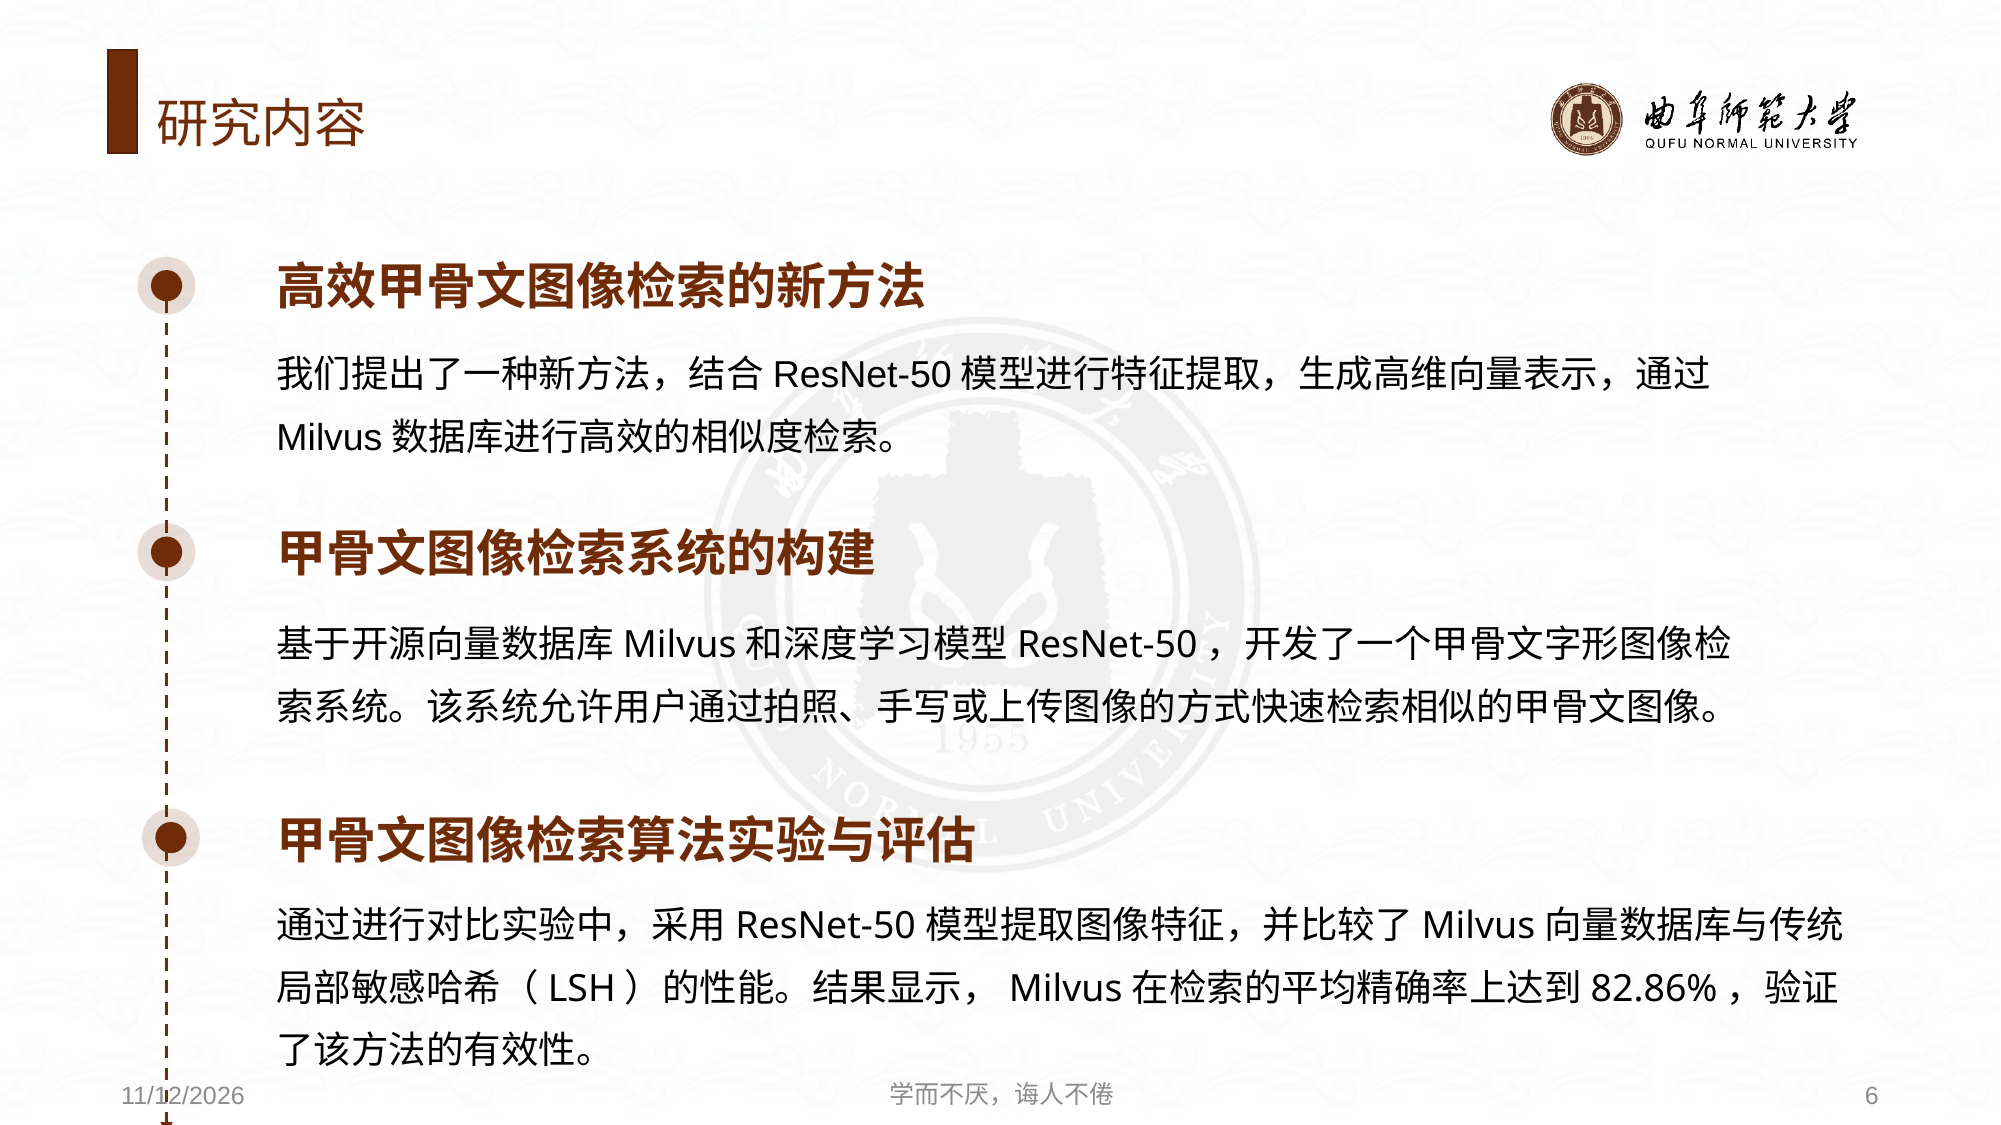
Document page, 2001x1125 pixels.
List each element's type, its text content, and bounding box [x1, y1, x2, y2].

footer 学而不厌，诲人不倦 [664, 1063, 1340, 1124]
picture [1543, 75, 1894, 158]
text_box 我们提出了一种新方法，结合ResNet-50模型进行特征提取，生成高维向量表示，通过Milvus数据库进行高效的相似度检索。 [276, 332, 1749, 478]
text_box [137, 523, 196, 582]
text_box 基于开源向量数据库Milvus和深度学习模型ResNet-50，开发了一个甲骨文字形图像检索系统。该系统允许用户通过拍照、手写或上传图像的方式快速检索相似的甲骨文图像。 [276, 602, 1749, 728]
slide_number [167, 1065, 557, 1125]
text_box 甲骨文图像检索算法实验与评估 [276, 785, 1745, 837]
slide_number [106, 1065, 166, 1125]
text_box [141, 808, 200, 867]
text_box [137, 256, 196, 315]
text_box 通过进行对比实验中，采用ResNet-50模型提取图像特征，并比较了Milvus向量数据库与传统局部敏感哈希（LSH）的性能。结果显示，Milvus在检索的平均精确率上达到82.86%，验证了该方法的有效性。 [276, 837, 1858, 1042]
text_box 高效甲骨文图像检索的新方法 [276, 223, 1745, 315]
text_box 甲骨文图像检索系统的构建 [276, 497, 1745, 582]
slide_number 6 [1443, 1065, 1894, 1125]
title 研究内容 [141, 62, 878, 161]
